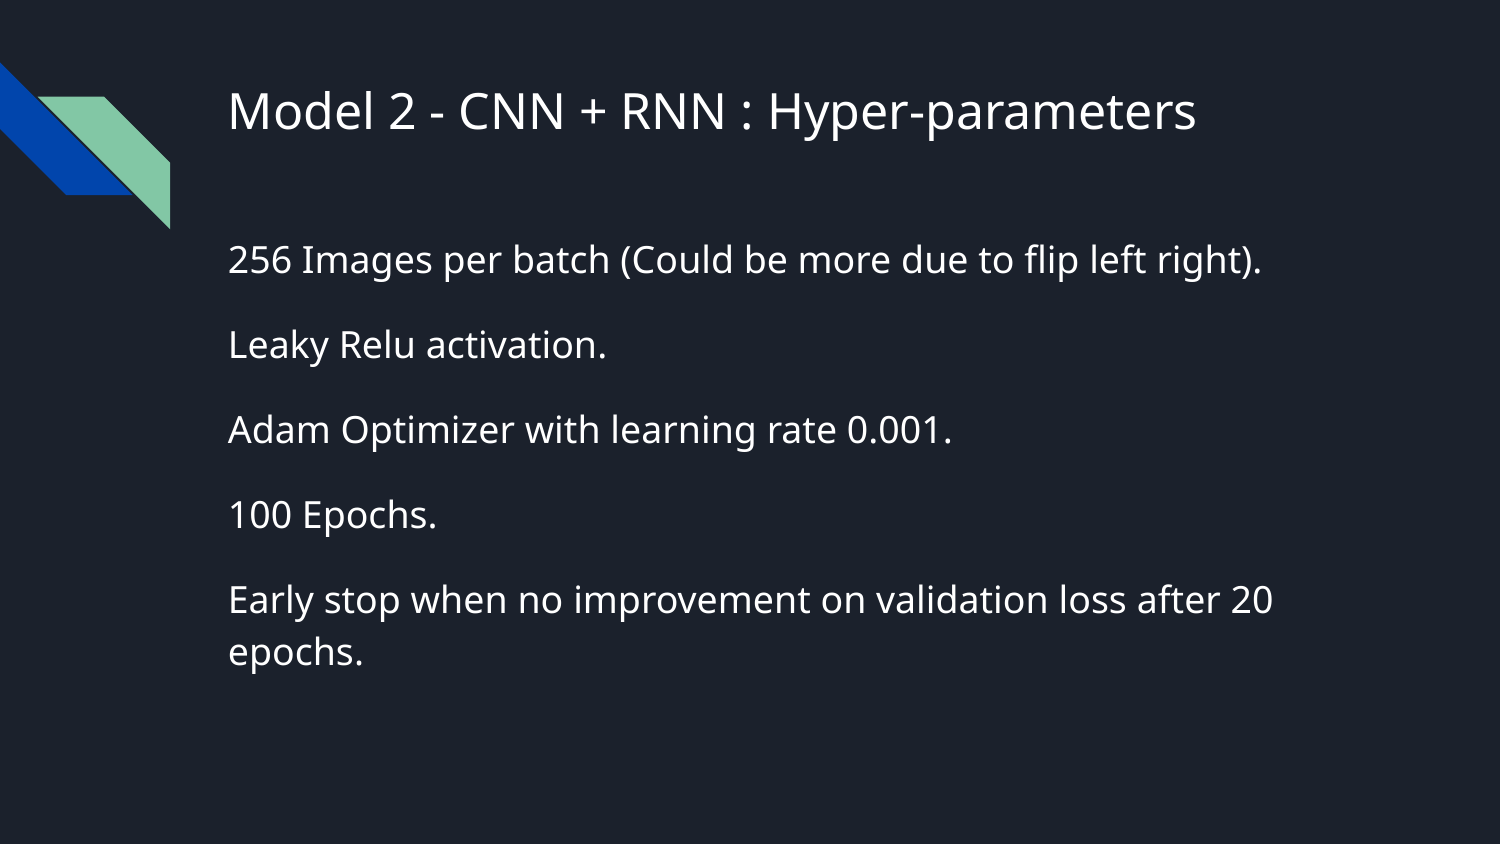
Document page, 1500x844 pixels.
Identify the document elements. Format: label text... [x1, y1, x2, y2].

title Model 2 - CNN + RNN : Hyper-parameters [212, 64, 1445, 215]
list 256 Images per batch (Could be more due to flip left right). Leaky Relu activation. Adam Optimizer with learning rate 0.001. 100 Epochs. Early stop when no improvement on validation loss after 20 epochs. [212, 214, 1368, 735]
